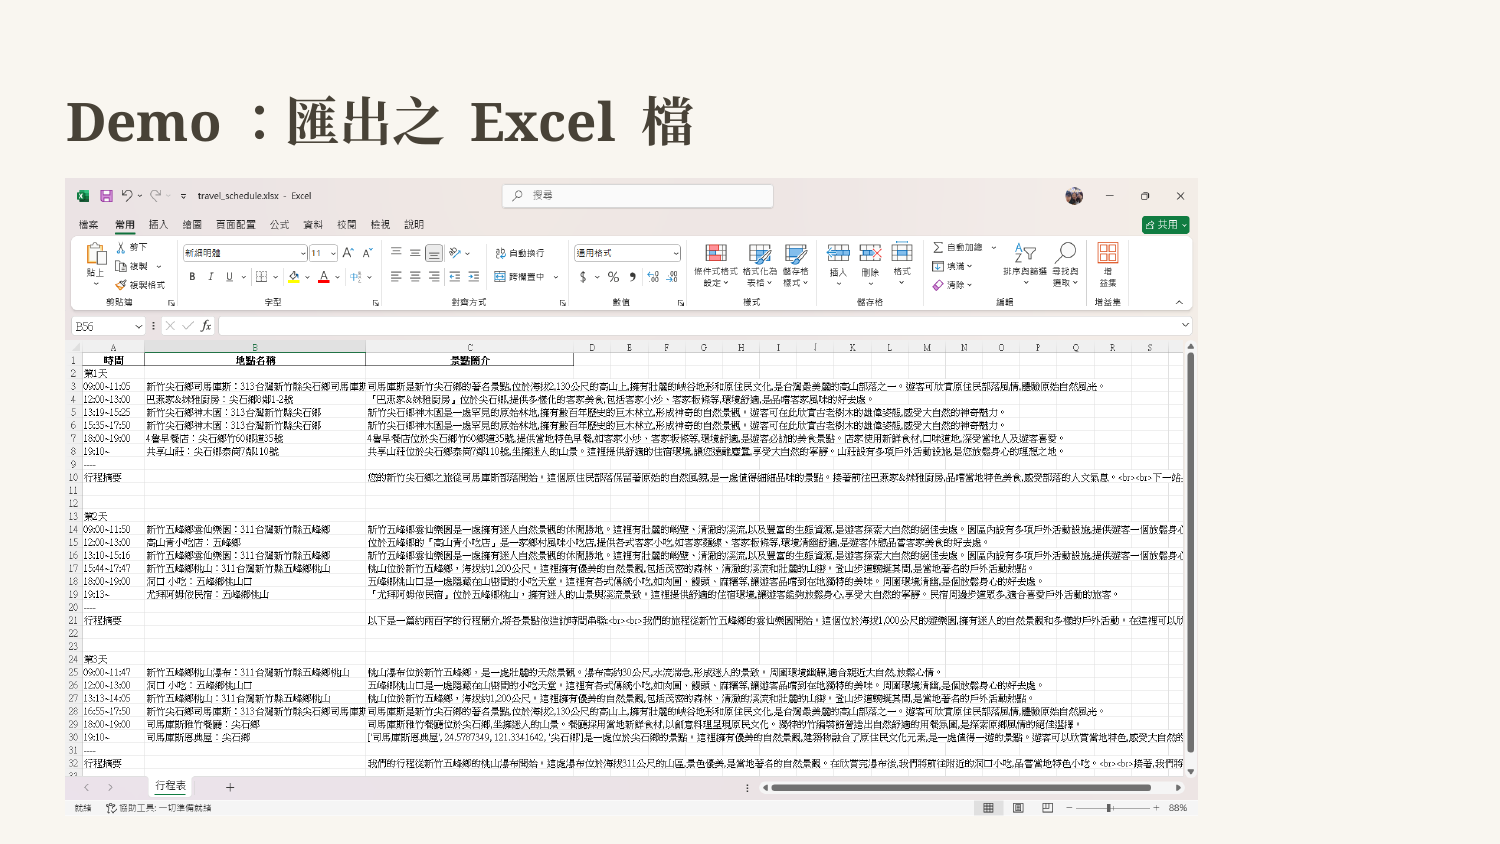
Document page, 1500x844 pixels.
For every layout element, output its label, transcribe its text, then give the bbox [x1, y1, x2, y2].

picture [64, 178, 1198, 816]
title Demo：匯出之 Excel 檔 [51, 72, 1449, 167]
